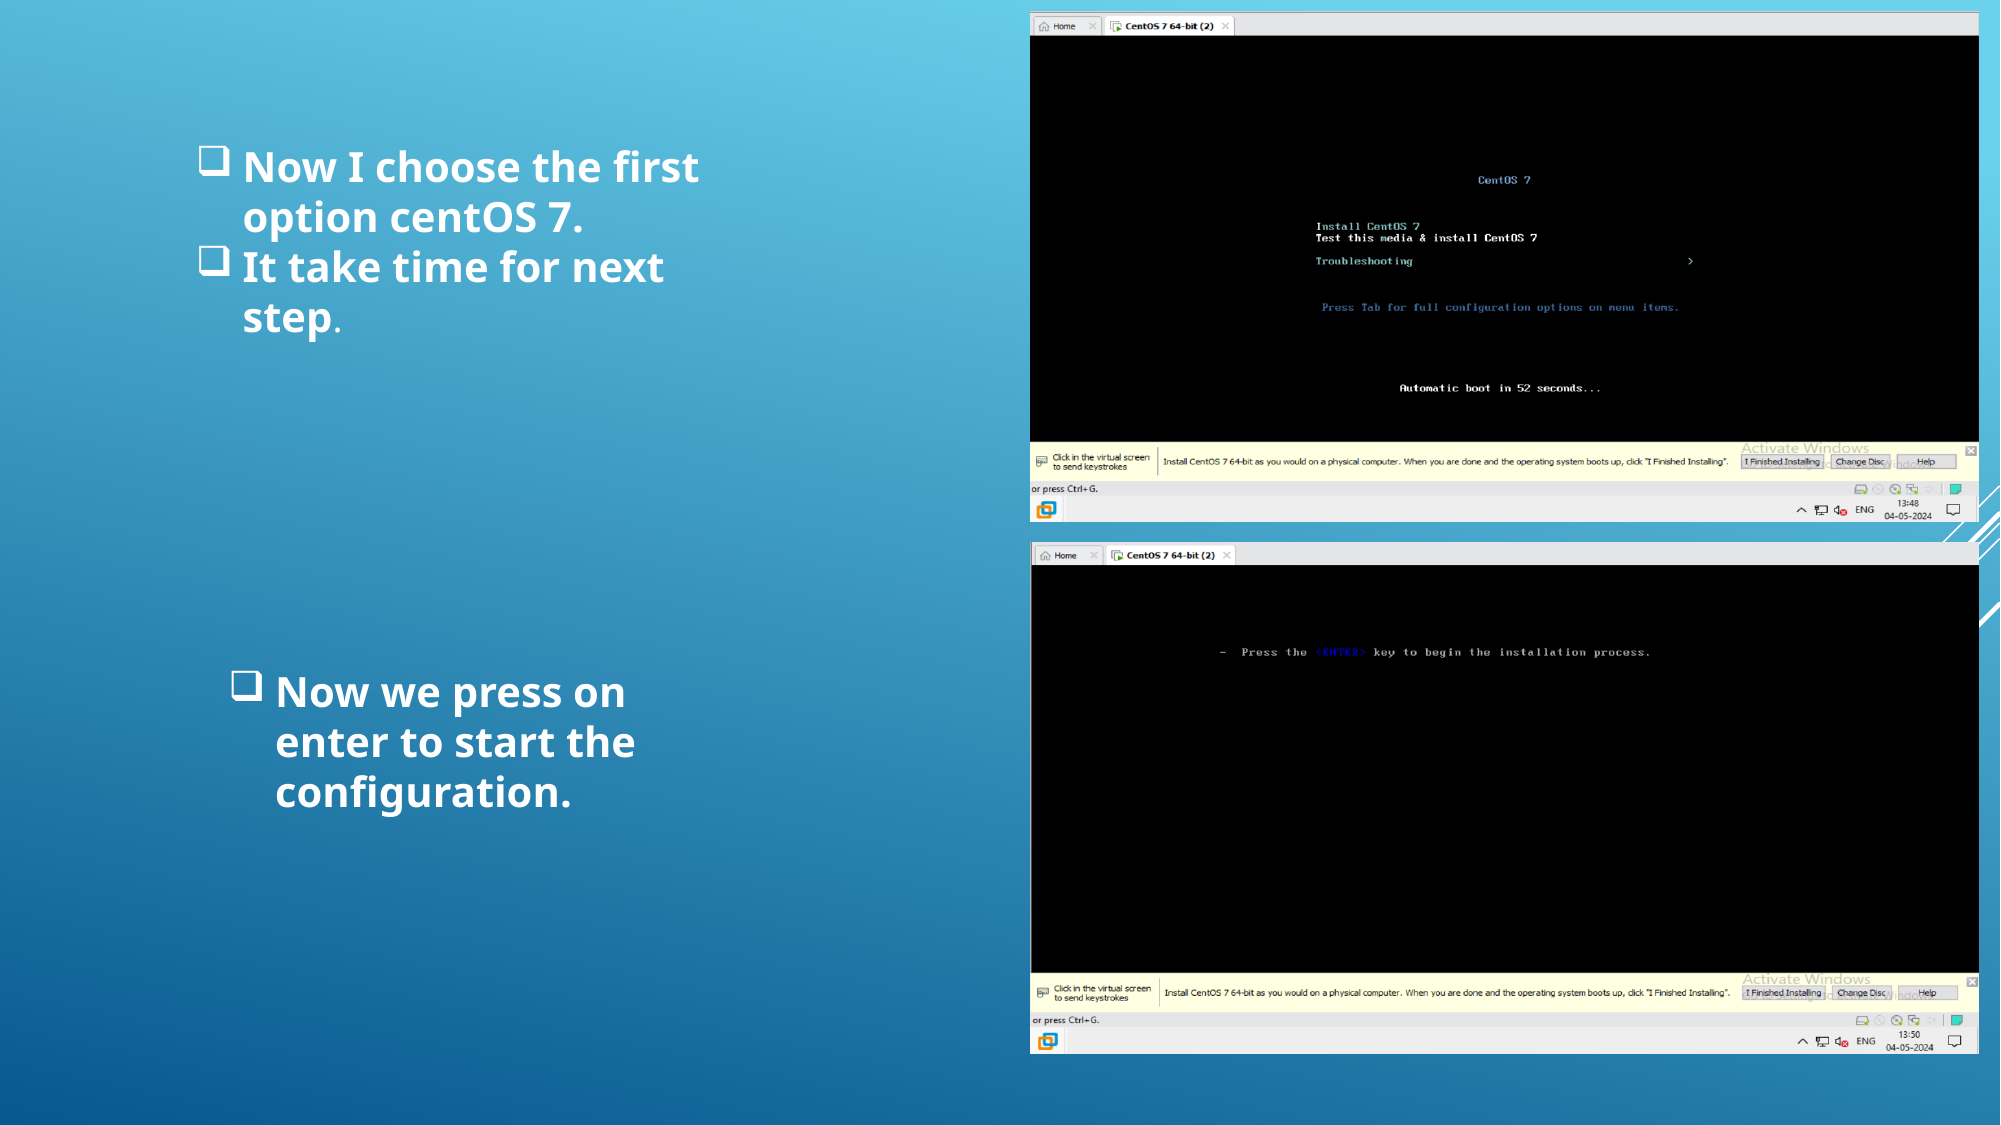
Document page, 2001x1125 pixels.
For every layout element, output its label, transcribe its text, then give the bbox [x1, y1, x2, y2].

text_box Now we press on enter to start the configuration. [213, 658, 760, 824]
text_box Now I choose the first option centOS 7. It take time for next step. [181, 133, 777, 349]
picture [1030, 11, 1980, 522]
picture [1030, 542, 1980, 1054]
